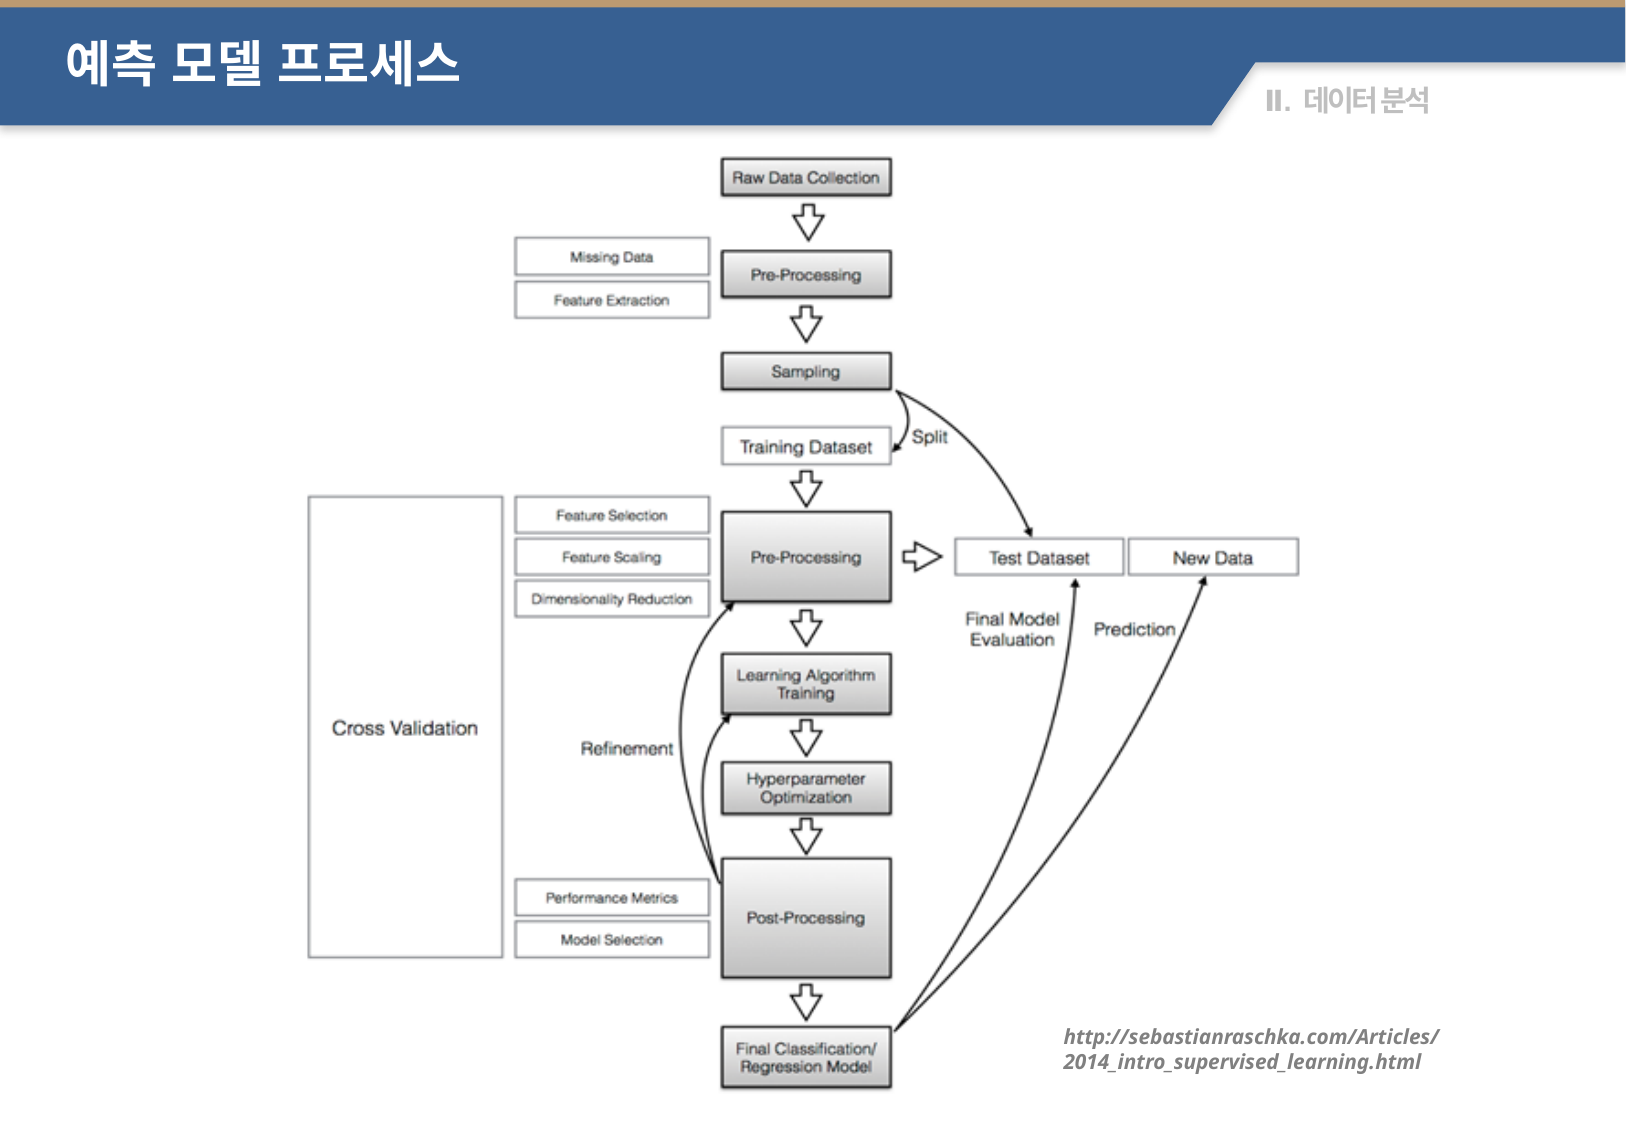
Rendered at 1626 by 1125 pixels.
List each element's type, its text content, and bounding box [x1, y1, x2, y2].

picture [274, 154, 1309, 1095]
text_box 예측 모델 프로세스 [50, 36, 1297, 100]
text_box http://sebastianraschka.com/Articles/2014_intro_supervised_learning.html [1313, 1016, 1491, 1082]
